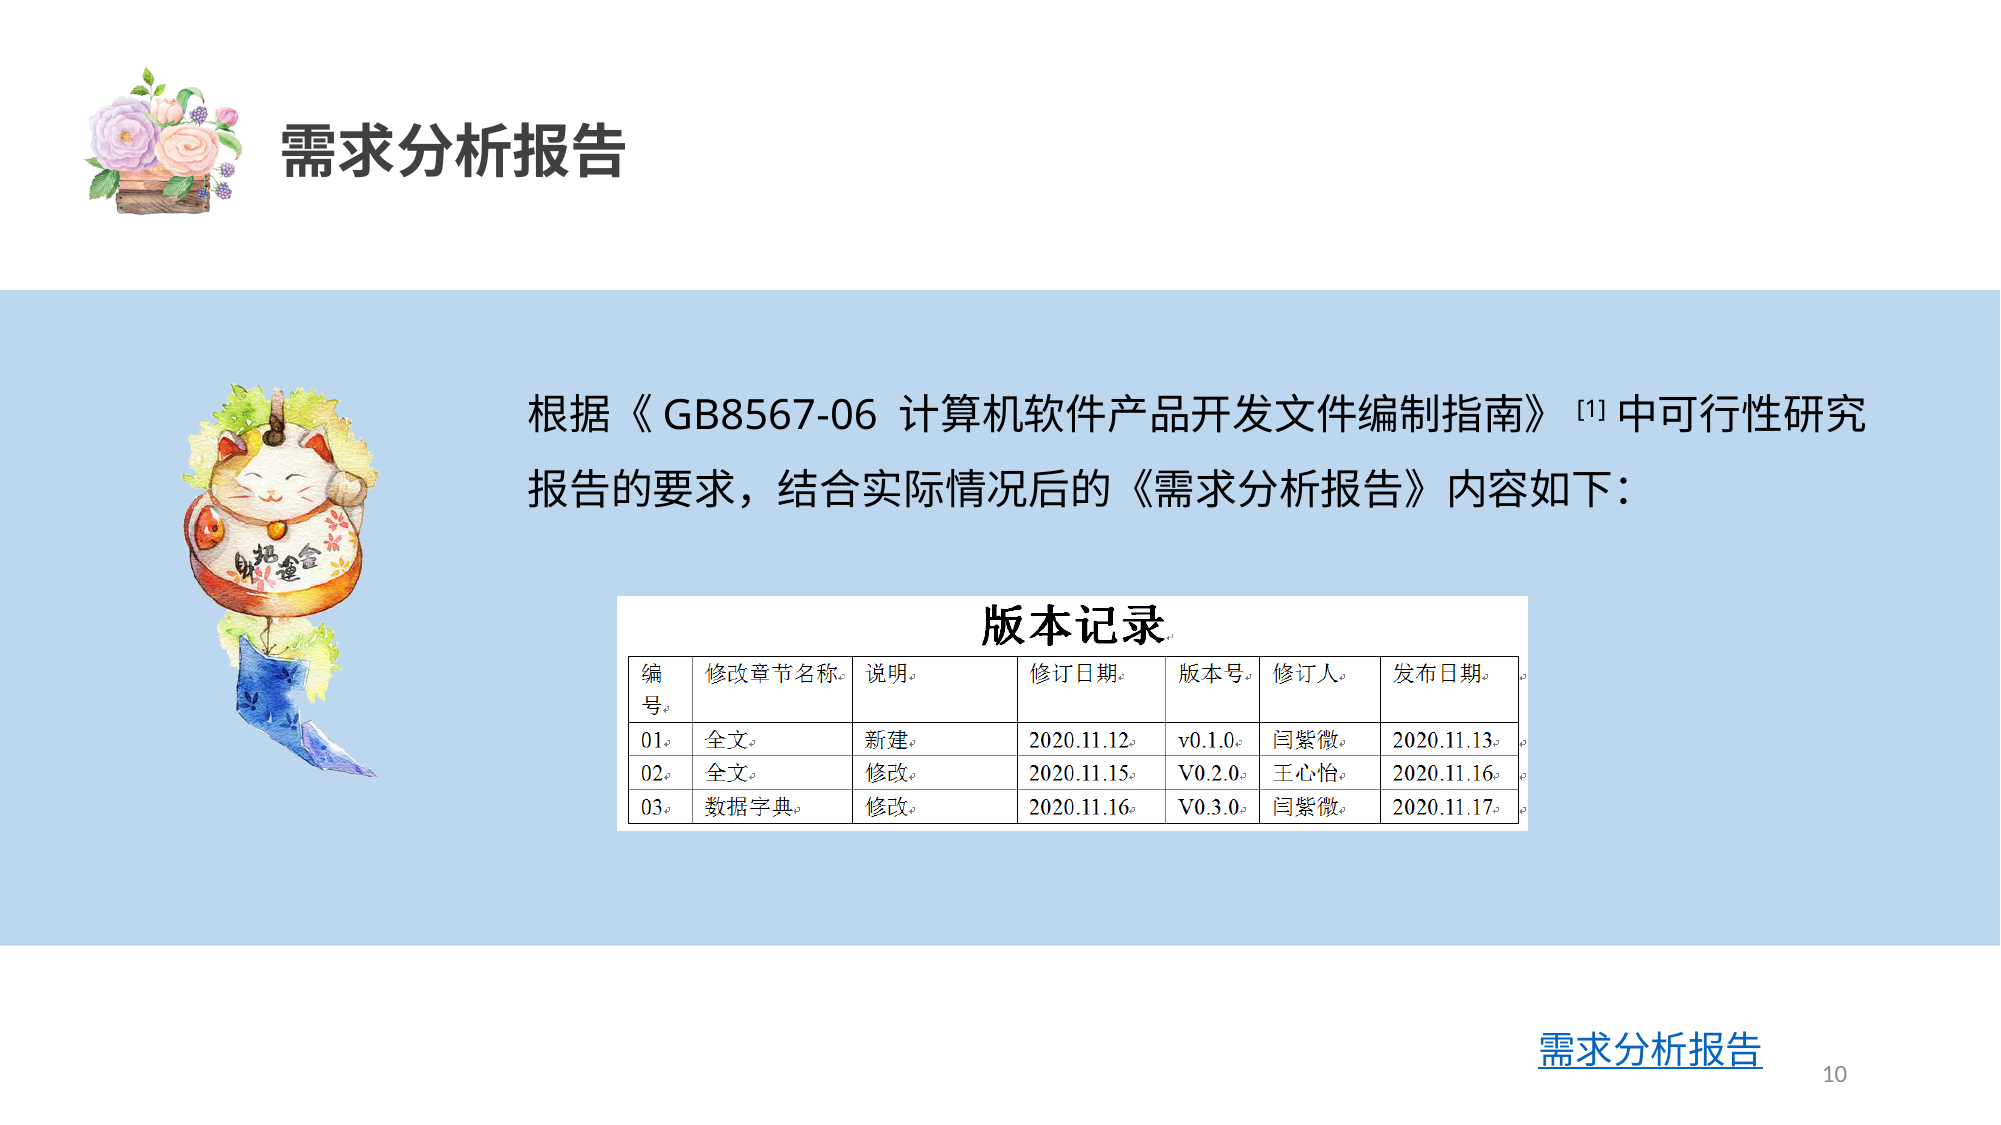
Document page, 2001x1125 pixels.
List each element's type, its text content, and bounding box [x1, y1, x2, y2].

text_box [0, 289, 2000, 947]
text_box 需求分析报告 [265, 106, 1496, 192]
slide_number 10 [1412, 1042, 1863, 1103]
picture [174, 375, 387, 785]
picture [64, 49, 265, 250]
text_box 根据《GB8567-06 计算机软件产品开发文件编制指南》[1]中可行性研究报告的要求，结合实际情况后的《需求分析报告》内容如下： [512, 355, 1886, 521]
text_box 需求分析报告 [1523, 1018, 1818, 1088]
picture [617, 596, 1528, 831]
